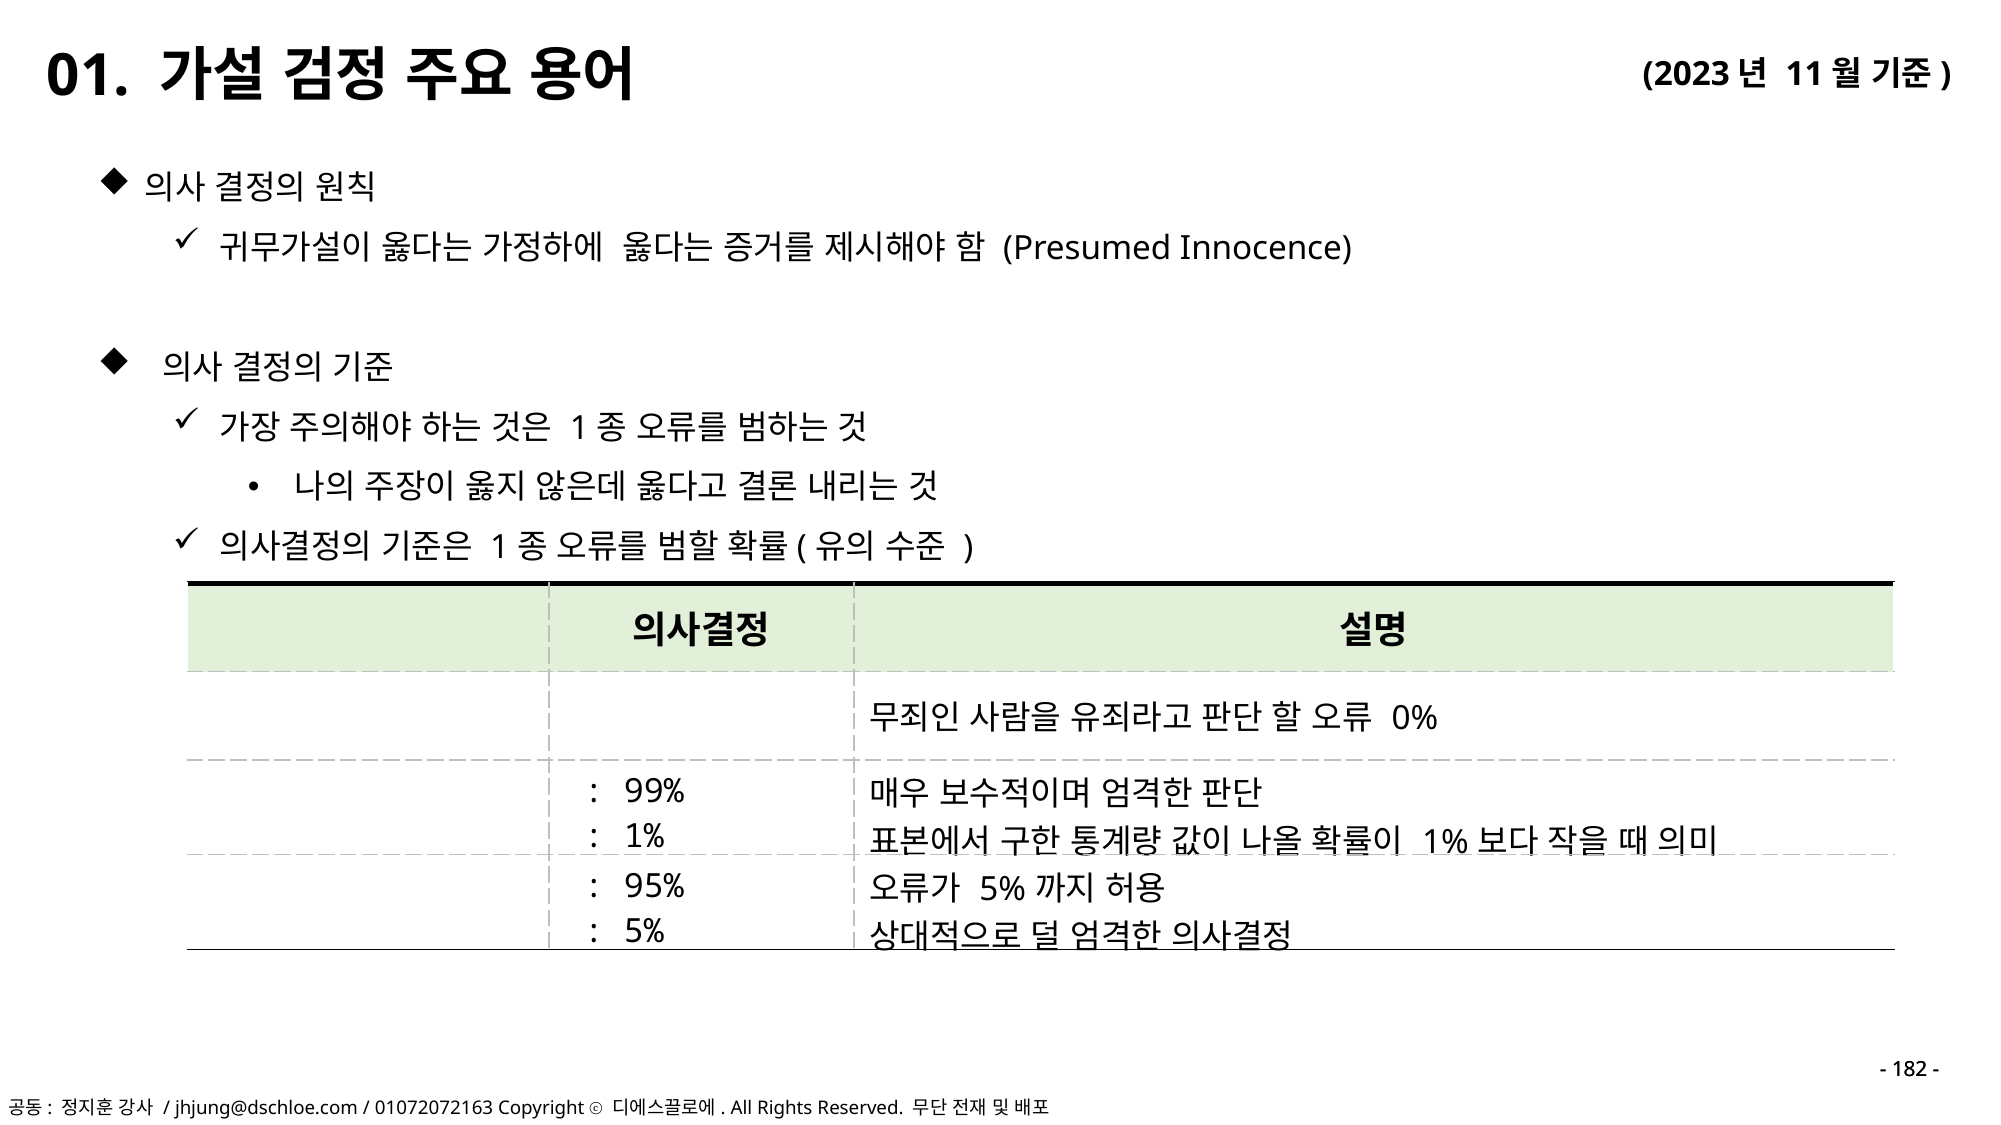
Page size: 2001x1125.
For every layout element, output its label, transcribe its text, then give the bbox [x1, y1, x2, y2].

text_box 01. 가설 검정 주요 용어 [32, 30, 651, 115]
slide_number - 182 - [1504, 1039, 1955, 1100]
